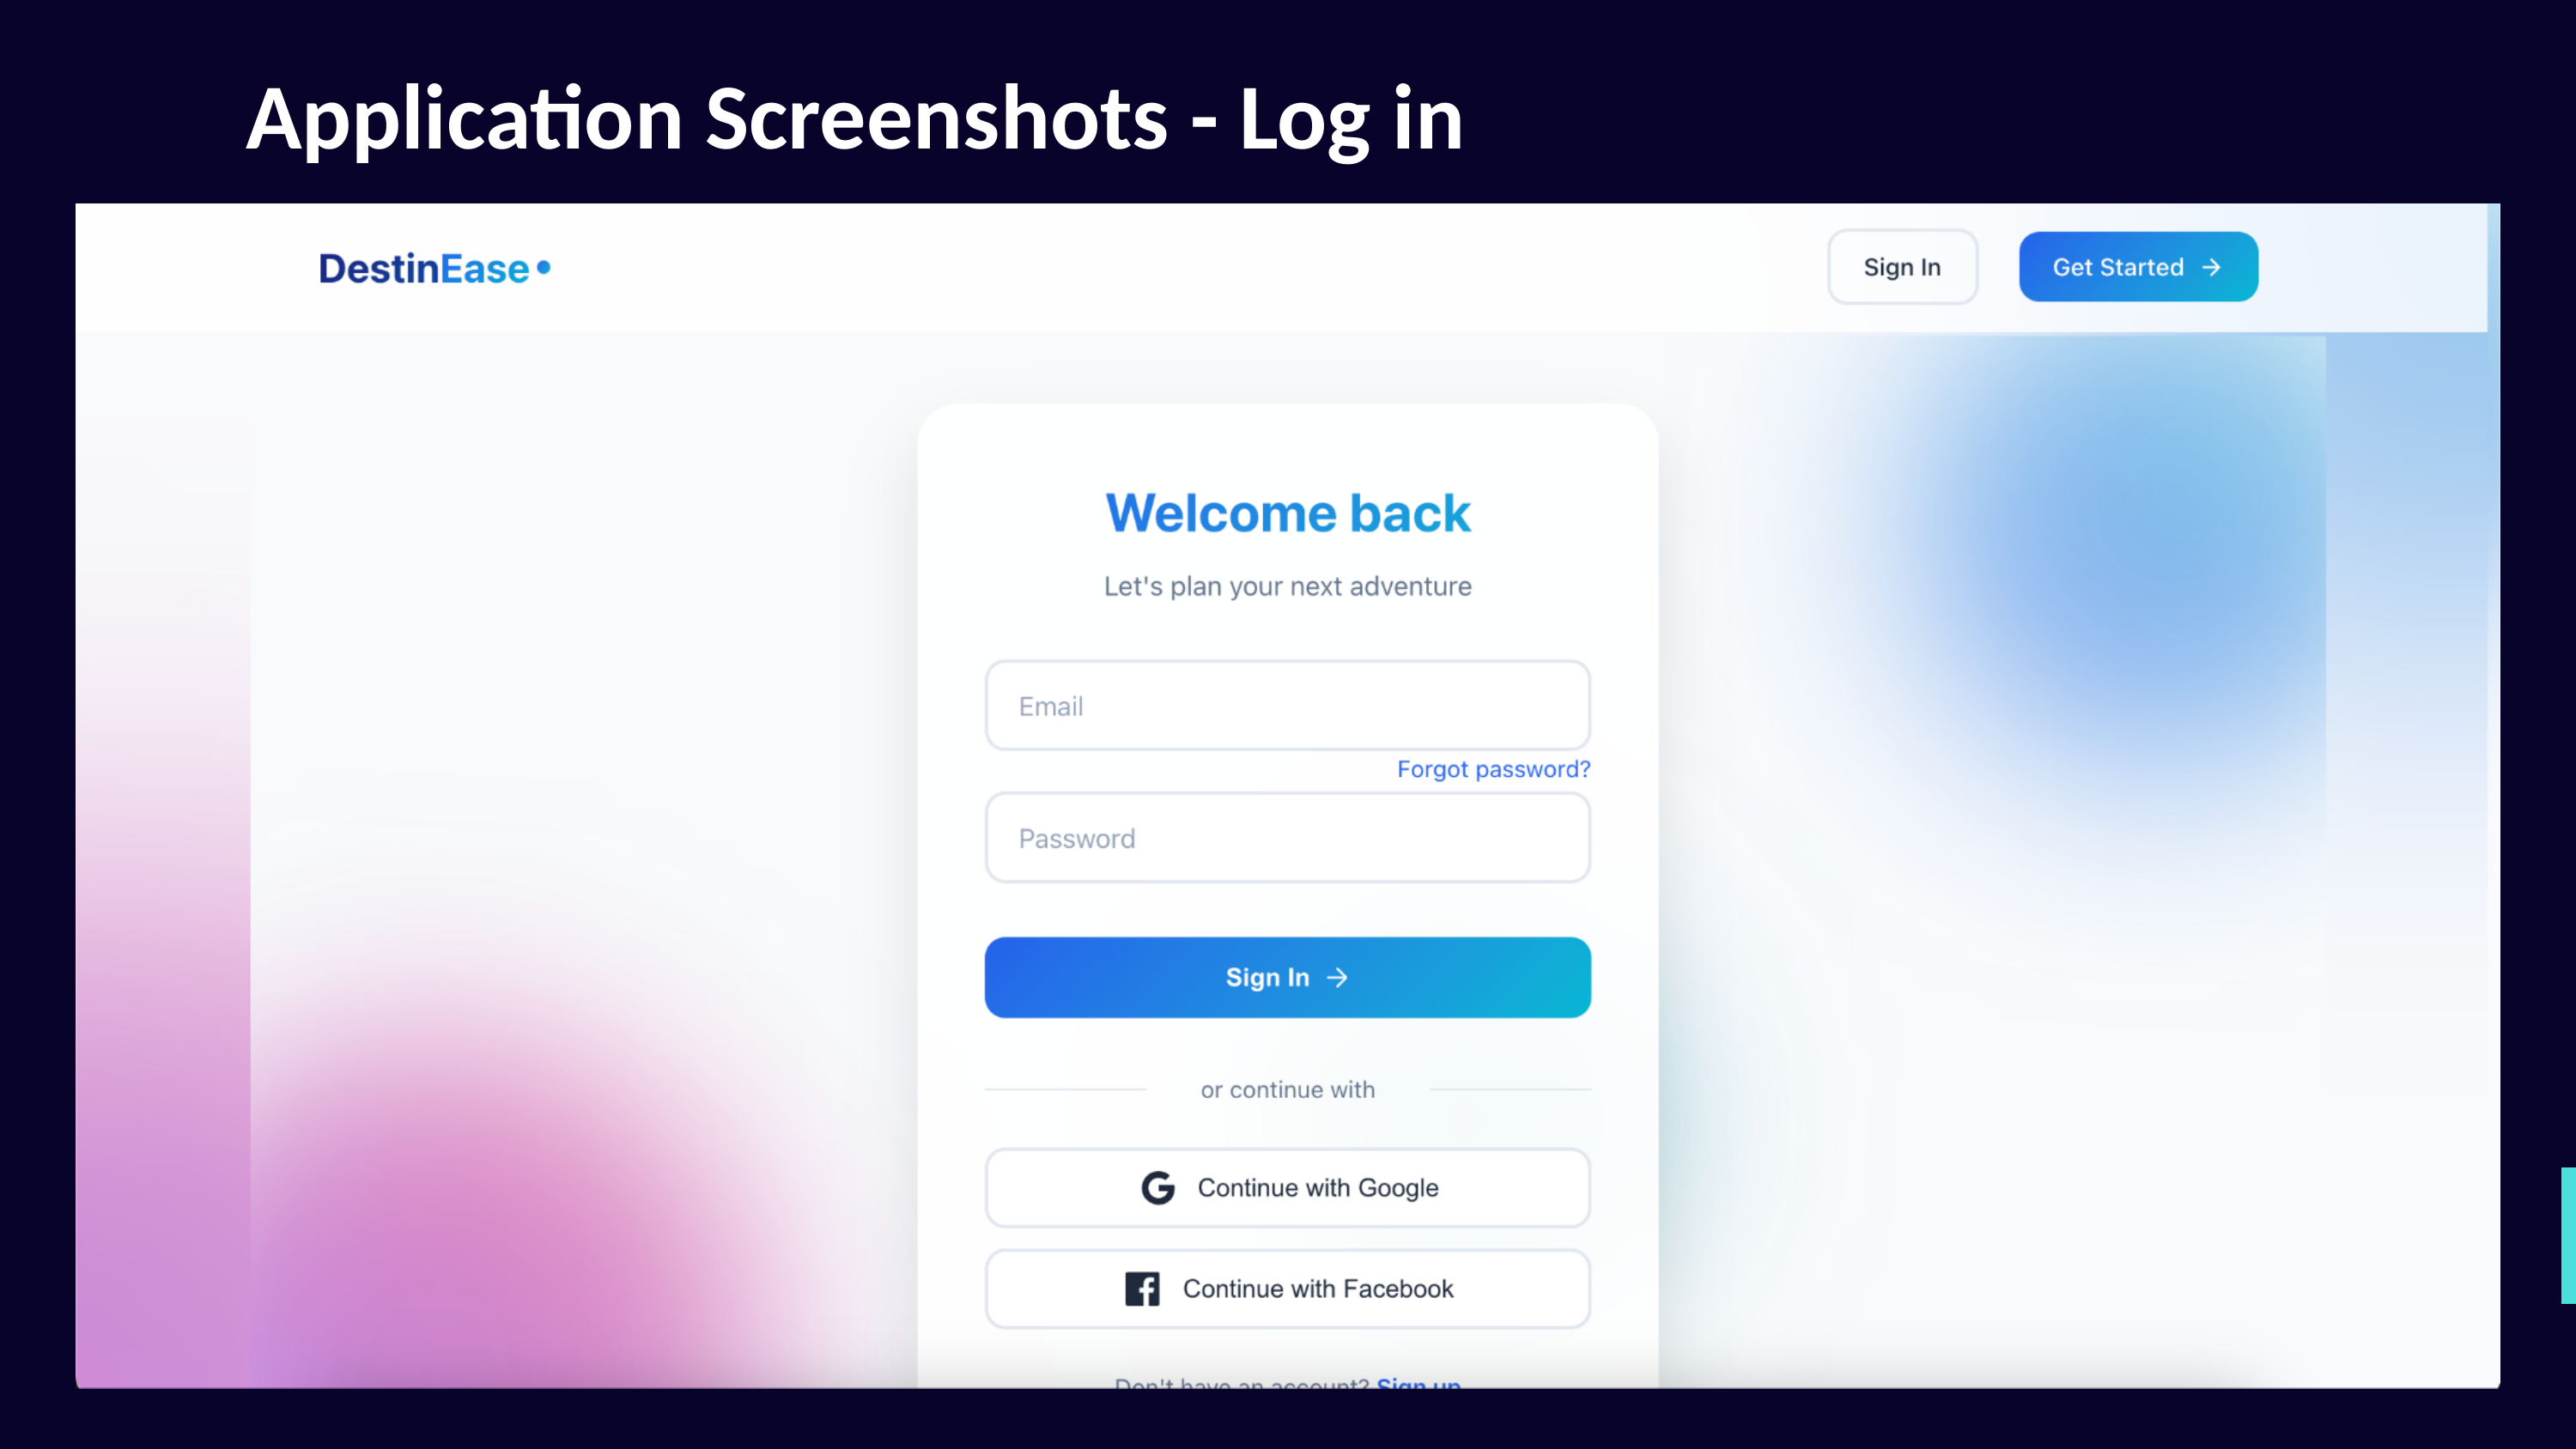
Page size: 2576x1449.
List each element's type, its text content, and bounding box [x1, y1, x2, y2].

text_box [2561, 1166, 2576, 1304]
text_box Application Screenshots - Log in [233, 43, 1571, 200]
picture [76, 203, 2500, 1390]
